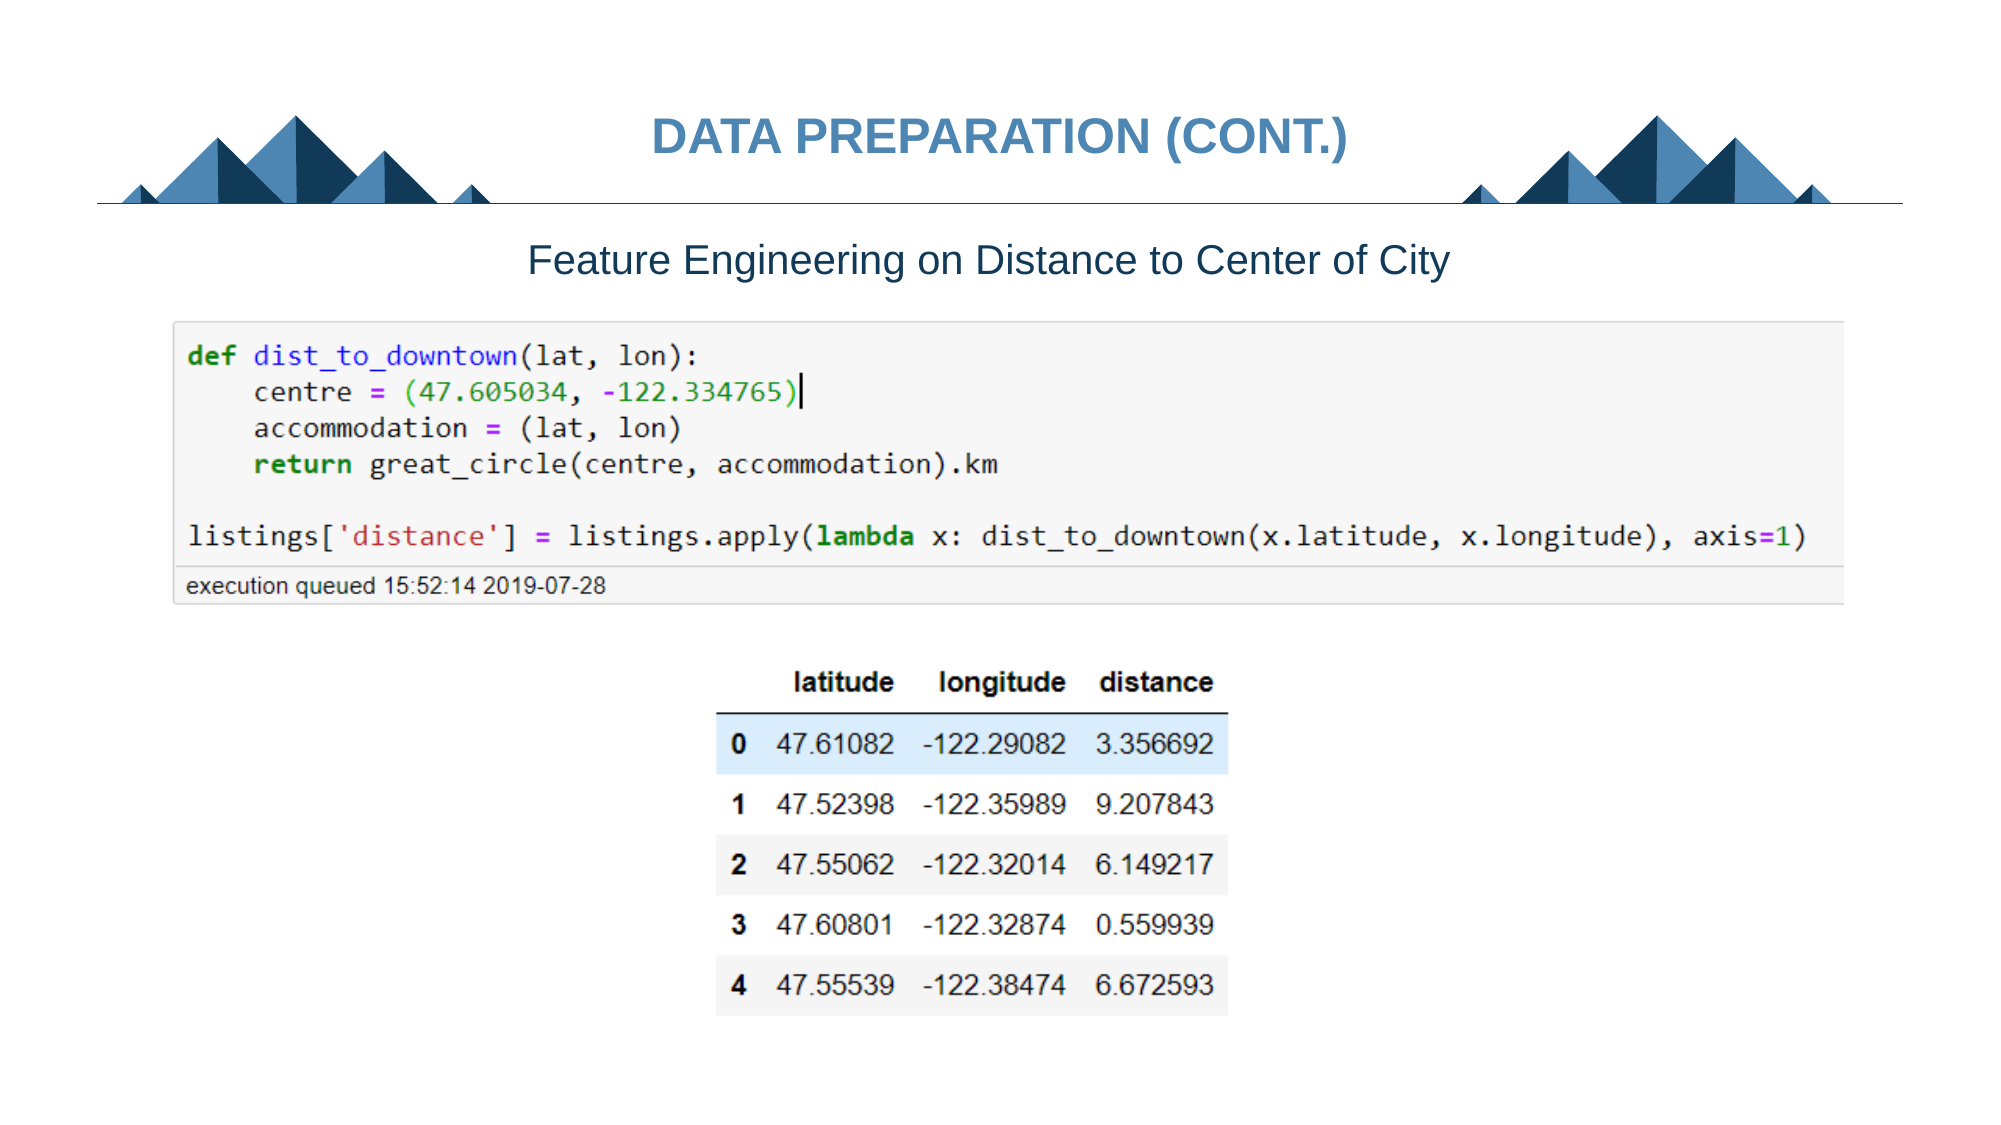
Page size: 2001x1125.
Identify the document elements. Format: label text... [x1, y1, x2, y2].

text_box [121, 115, 491, 204]
text_box Data Preparation (Cont.) [639, 98, 1361, 170]
picture [708, 637, 1244, 1028]
text_box Feature Engineering on Distance to Center of City [512, 225, 1704, 290]
picture [159, 312, 1844, 616]
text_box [1462, 115, 1832, 204]
